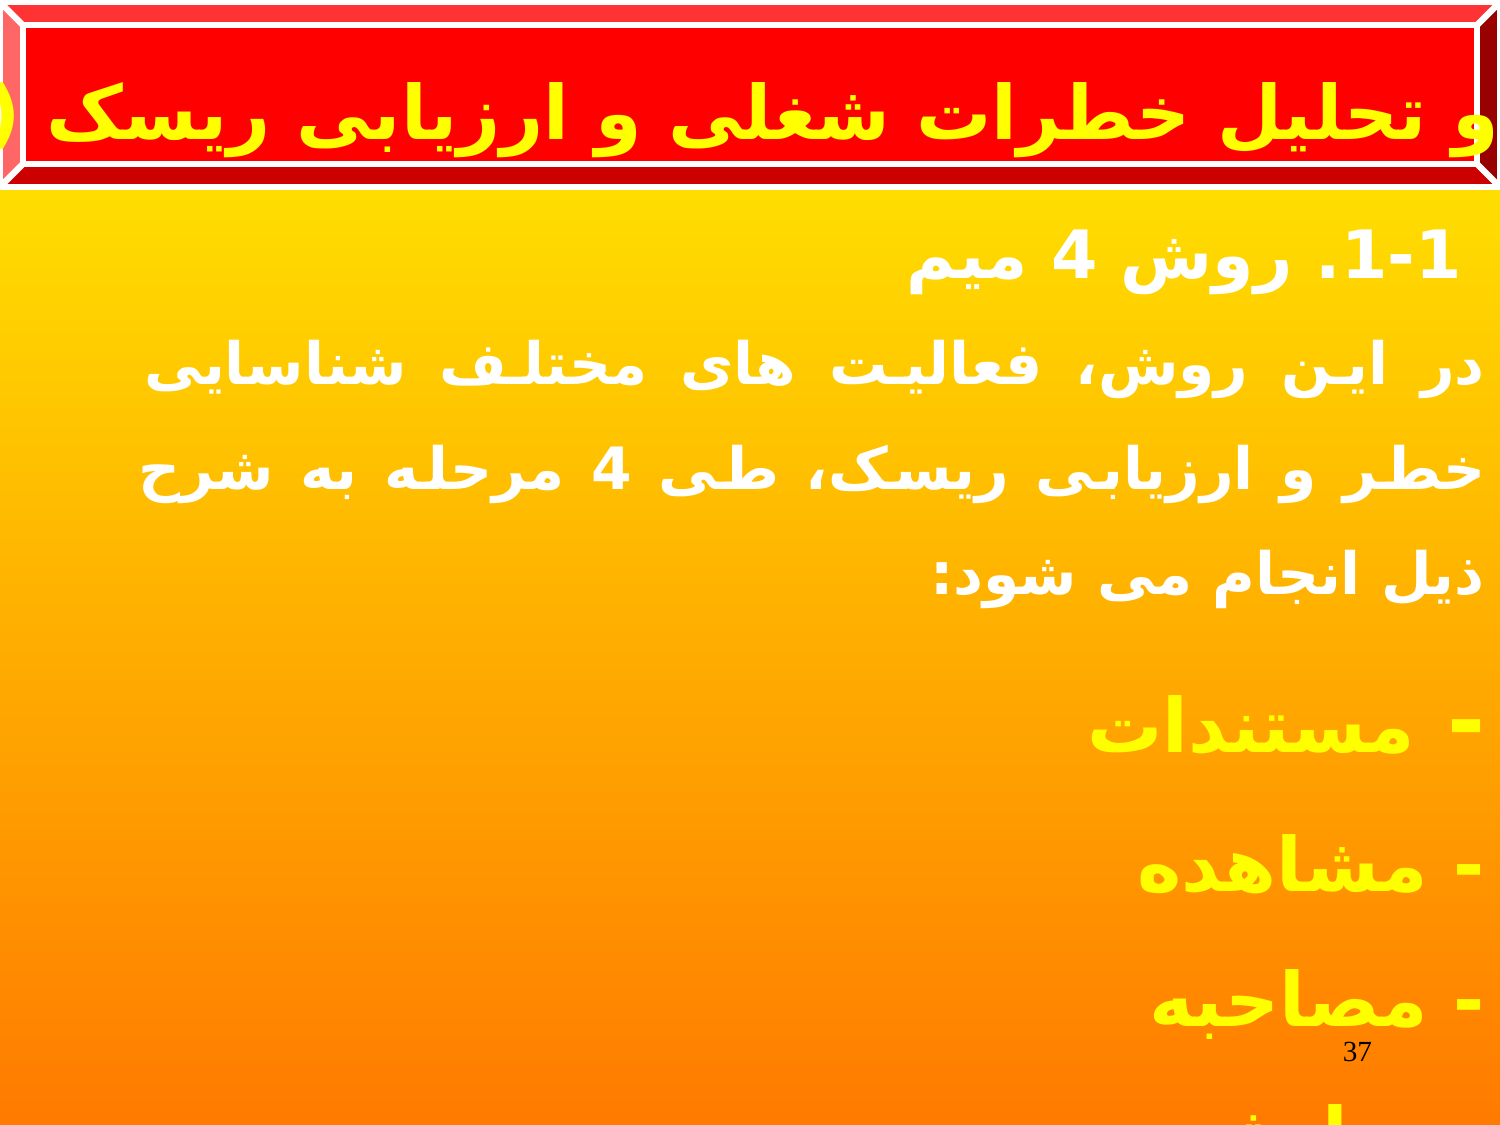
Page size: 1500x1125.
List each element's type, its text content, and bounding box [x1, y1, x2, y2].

slide_number 73 [0, 3, 23, 186]
slide_number 37 [1074, 1024, 1388, 1101]
table_cell 217 [2, 3, 1498, 25]
text_box 1-1. روش 4 میم در این روش، فعالیت های مختلف شناسایی خطر و ارزیابی ریسک، طی 4 مرحله به شرح ذیل انجام می شود: - مستندات - مشاهده - مصاحبه - مباحثه [117, 187, 1500, 891]
text_box تجزیه و تحلیل خطرات شغلی و ارزیابی ریسک (ادامه) [0, 2, 1500, 187]
